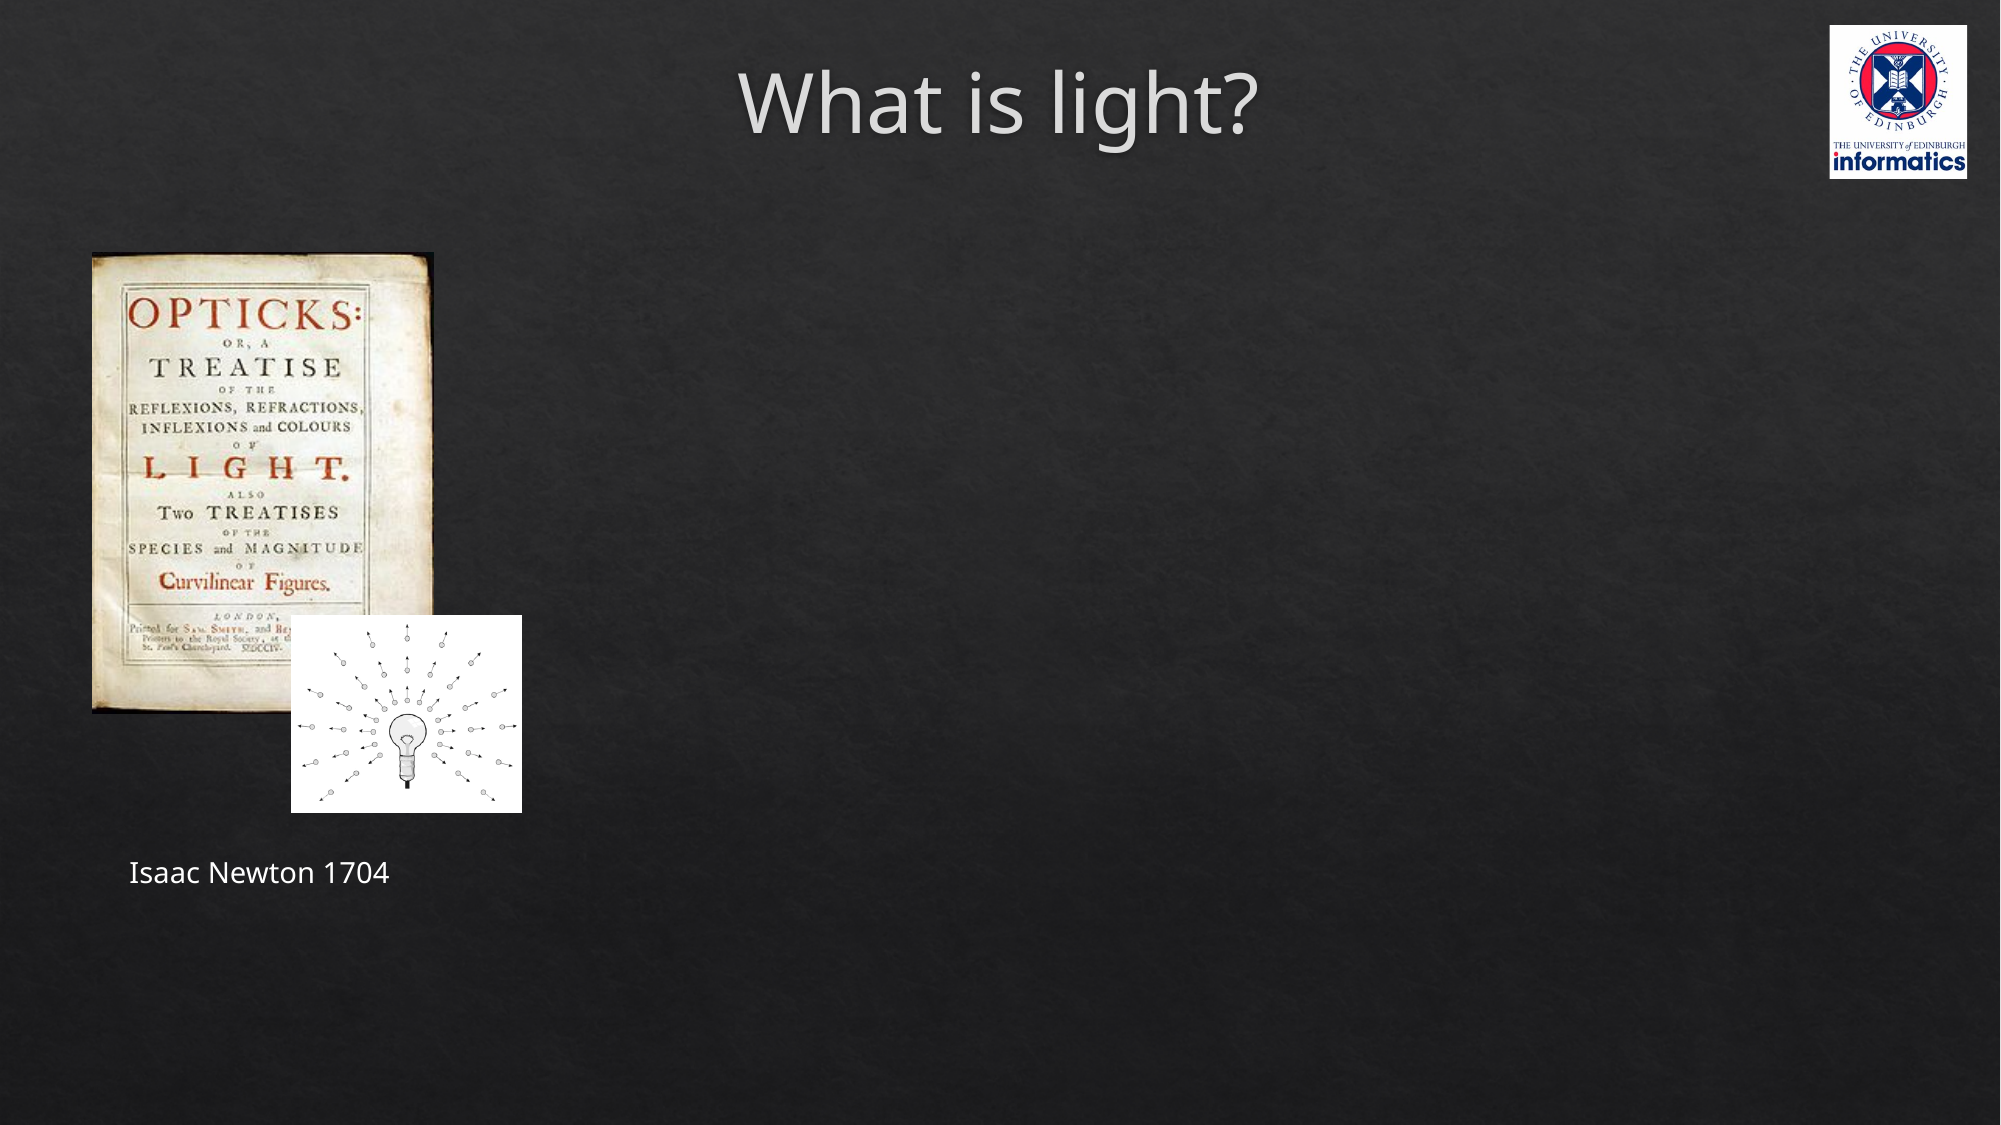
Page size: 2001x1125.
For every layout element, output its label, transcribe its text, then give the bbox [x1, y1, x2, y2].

title What is light? [149, 20, 1849, 180]
text_box Isaac Newton 1704 [114, 847, 412, 897]
picture [1849, 25, 1968, 179]
picture [92, 252, 522, 813]
